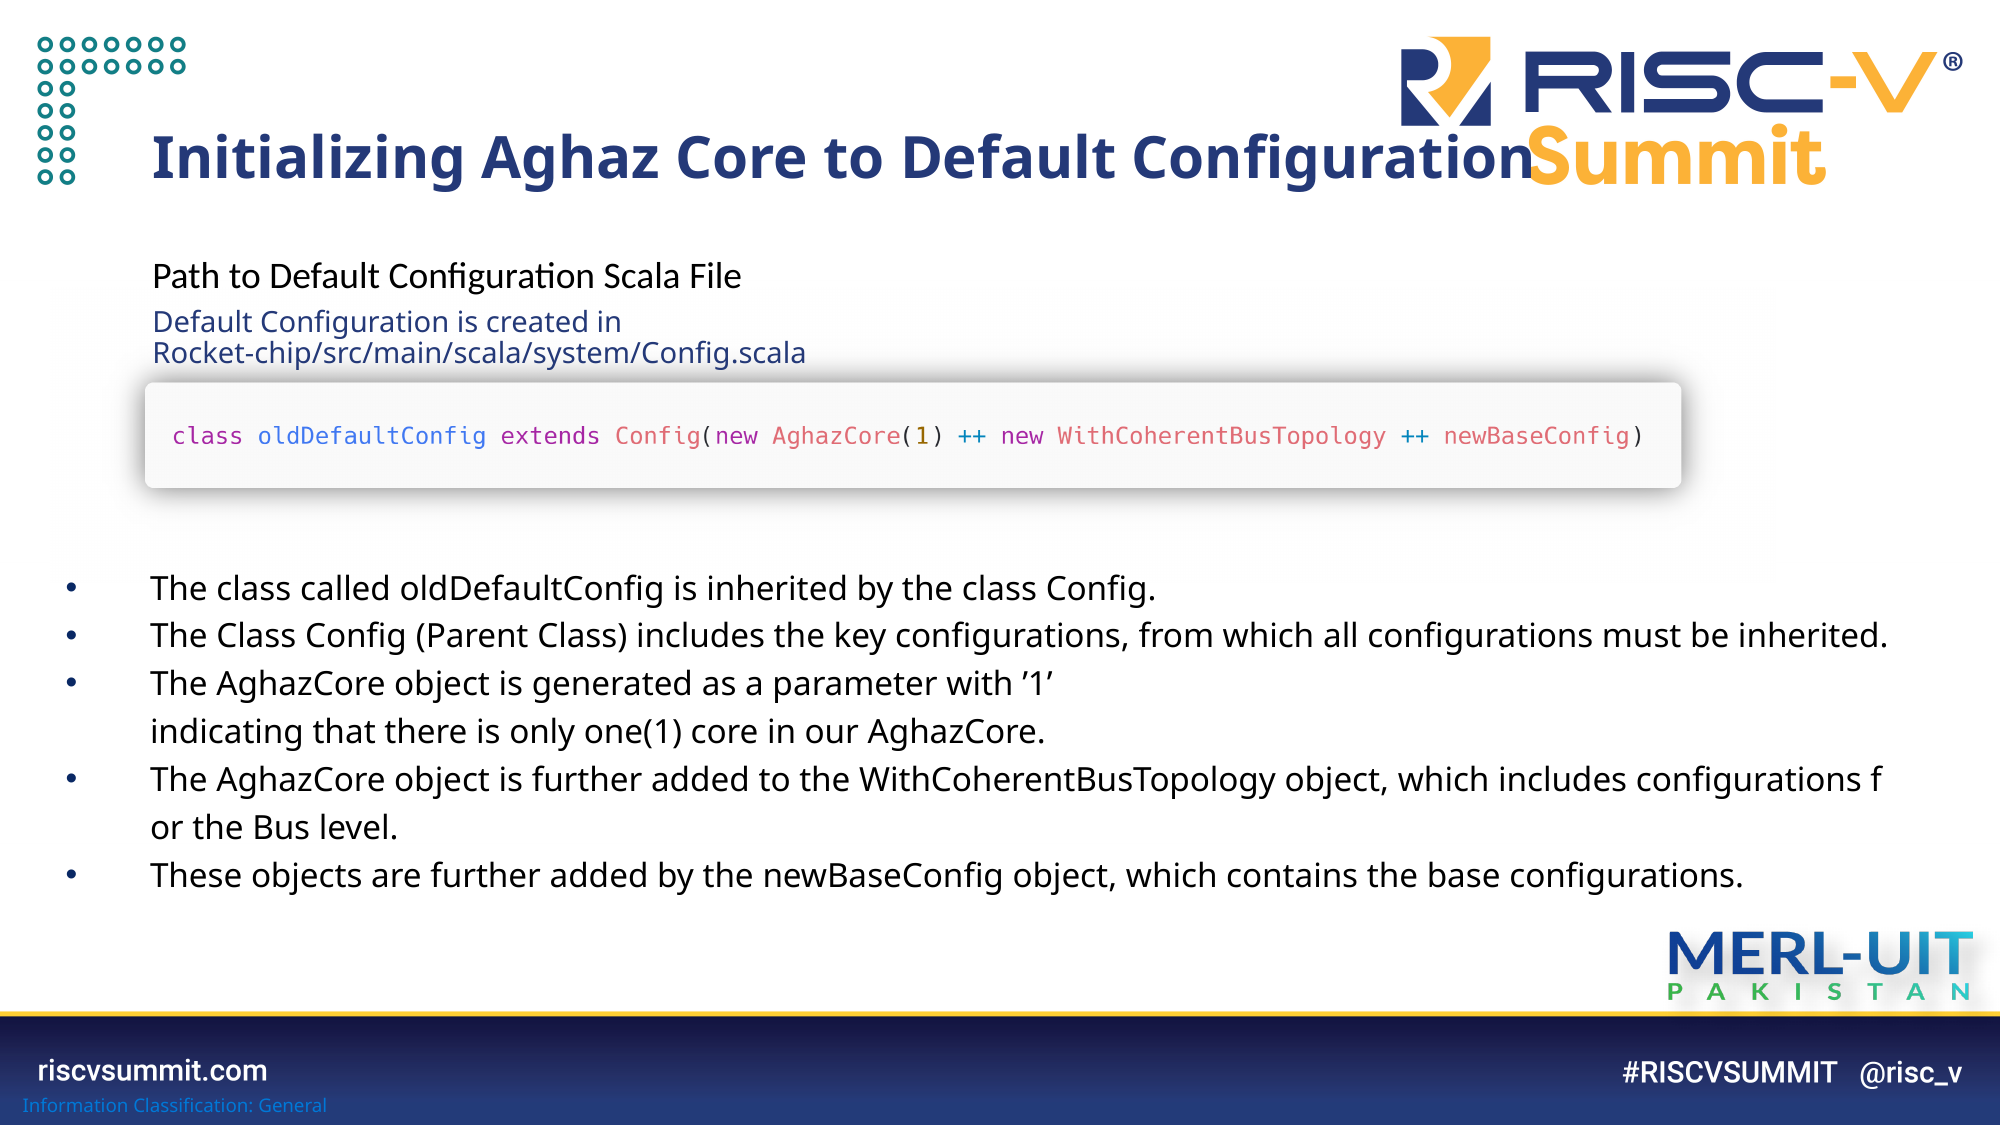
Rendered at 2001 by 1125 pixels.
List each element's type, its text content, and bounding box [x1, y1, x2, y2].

text_box The class called oldDefaultConfig is inherited by the class Config. The Class Config (Parent Class) includes the key configurations, from which all configurations must be inherited. The AghazCore object is generated as a parameter with ’1’ indicating that there is only one(1) core in our AghazCore. The AghazCore object is further added to the WithCoherentBusTopology object, which includes configurations for the Bus level. These objects are further added by the newBaseConfig object, which contains the base configurations. [50, 501, 1912, 952]
picture [0, 0, 2000, 1125]
title Initializing Aghaz Core to Default Configuration [137, 111, 1863, 208]
text_box Path to Default Configuration Scala File [137, 243, 855, 287]
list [50, 287, 1776, 583]
